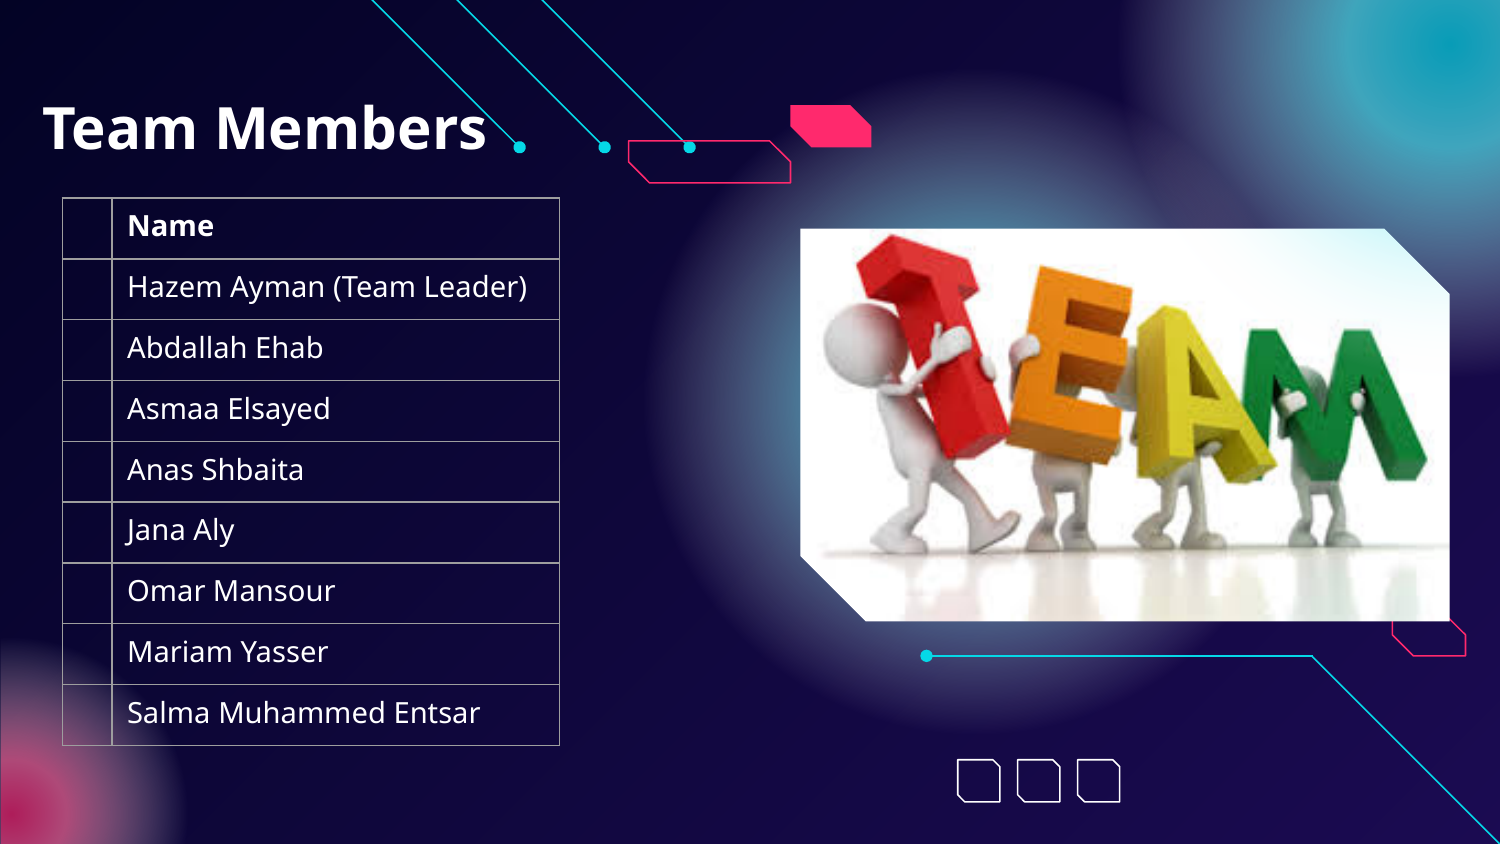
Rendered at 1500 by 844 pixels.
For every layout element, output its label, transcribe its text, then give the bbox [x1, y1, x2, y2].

text_box [628, 140, 791, 183]
title Team Members [26, 75, 642, 177]
table_cell [63, 381, 111, 441]
table_cell [63, 624, 111, 684]
table_cell [63, 442, 111, 501]
table_cell Asmaa Elsayed [113, 381, 559, 441]
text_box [359, 0, 690, 148]
table_cell Anas Shbaita [113, 442, 559, 501]
table_cell Salma Muhammed Entsar [113, 685, 559, 745]
table_cell [63, 320, 111, 380]
table_cell Hazem Ayman (Team Leader) [113, 260, 559, 319]
text_box [1107, 0, 1500, 387]
table_cell [63, 260, 111, 319]
table_cell Omar Mansour [113, 564, 559, 623]
table_cell Mariam Yasser [113, 624, 559, 684]
table_header Name [113, 199, 559, 258]
table_cell [63, 503, 111, 562]
table_cell Jana Aly [113, 503, 559, 562]
table_header [63, 199, 111, 258]
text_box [926, 655, 1500, 844]
text_box [790, 105, 872, 148]
table_cell Abdallah Ehab [113, 320, 559, 380]
picture [800, 228, 1450, 622]
table_cell [63, 564, 111, 623]
table_cell [63, 685, 111, 745]
